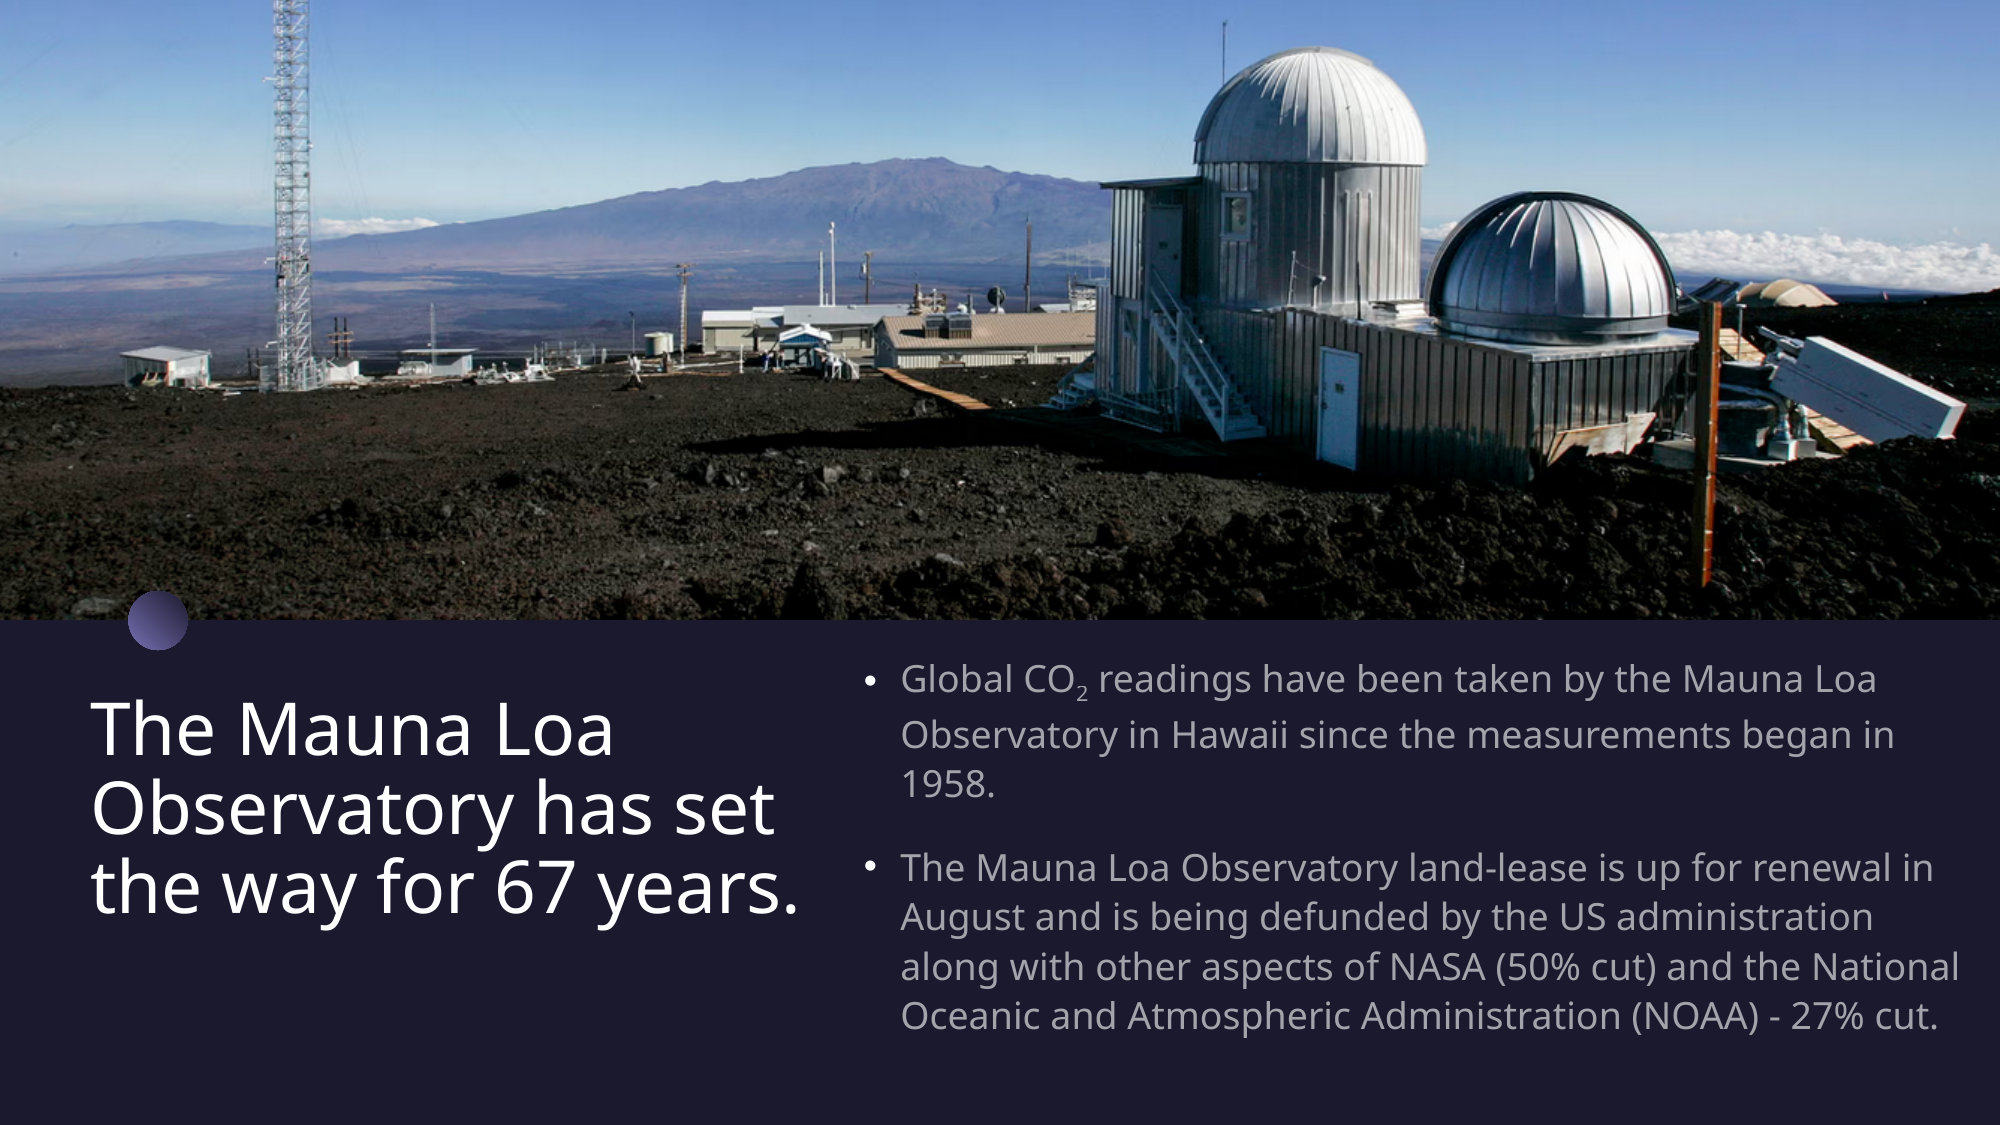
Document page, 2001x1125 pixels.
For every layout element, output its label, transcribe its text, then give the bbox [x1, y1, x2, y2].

title The Mauna Loa Observatory has set the way for 67 years. [90, 692, 829, 996]
picture [0, 0, 2000, 620]
text_box [127, 620, 189, 652]
list Global CO2 readings have been taken by the Mauna Loa Observatory in Hawaii since the measurements began in 1958. The Mauna Loa Observatory land-lease is up for renewal in August and is being defunded by the US administration along with other aspects of NASA (50% cut) and the National Oceanic and Atmospheric Administration (NOAA) - 27% cut. [864, 649, 1969, 1062]
text_box [0, 620, 2000, 1125]
